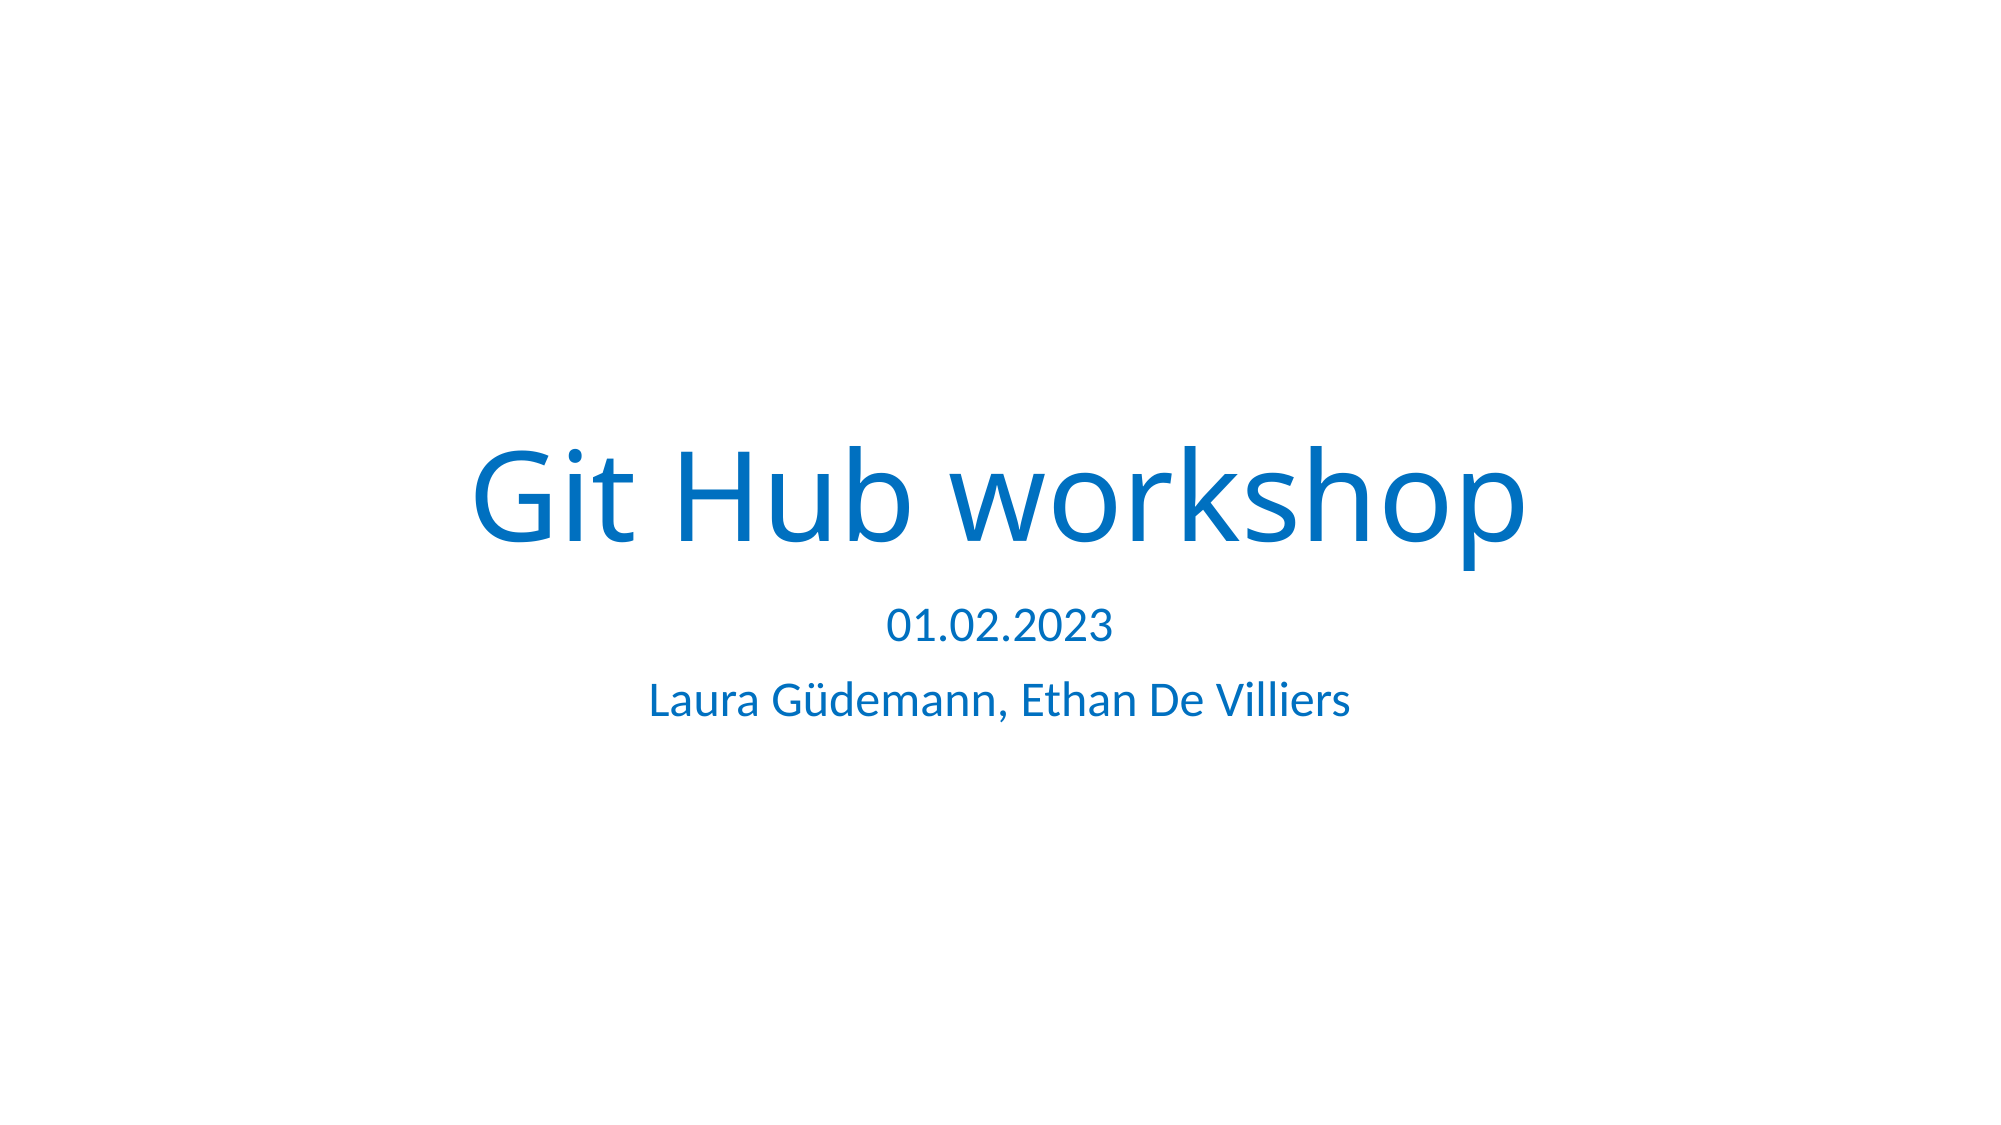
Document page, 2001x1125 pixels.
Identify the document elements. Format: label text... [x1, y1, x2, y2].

title Git Hub workshop [249, 184, 1750, 576]
subtitle 01.02.2023 Laura Güdemann, Ethan De Villiers [249, 590, 1750, 863]
